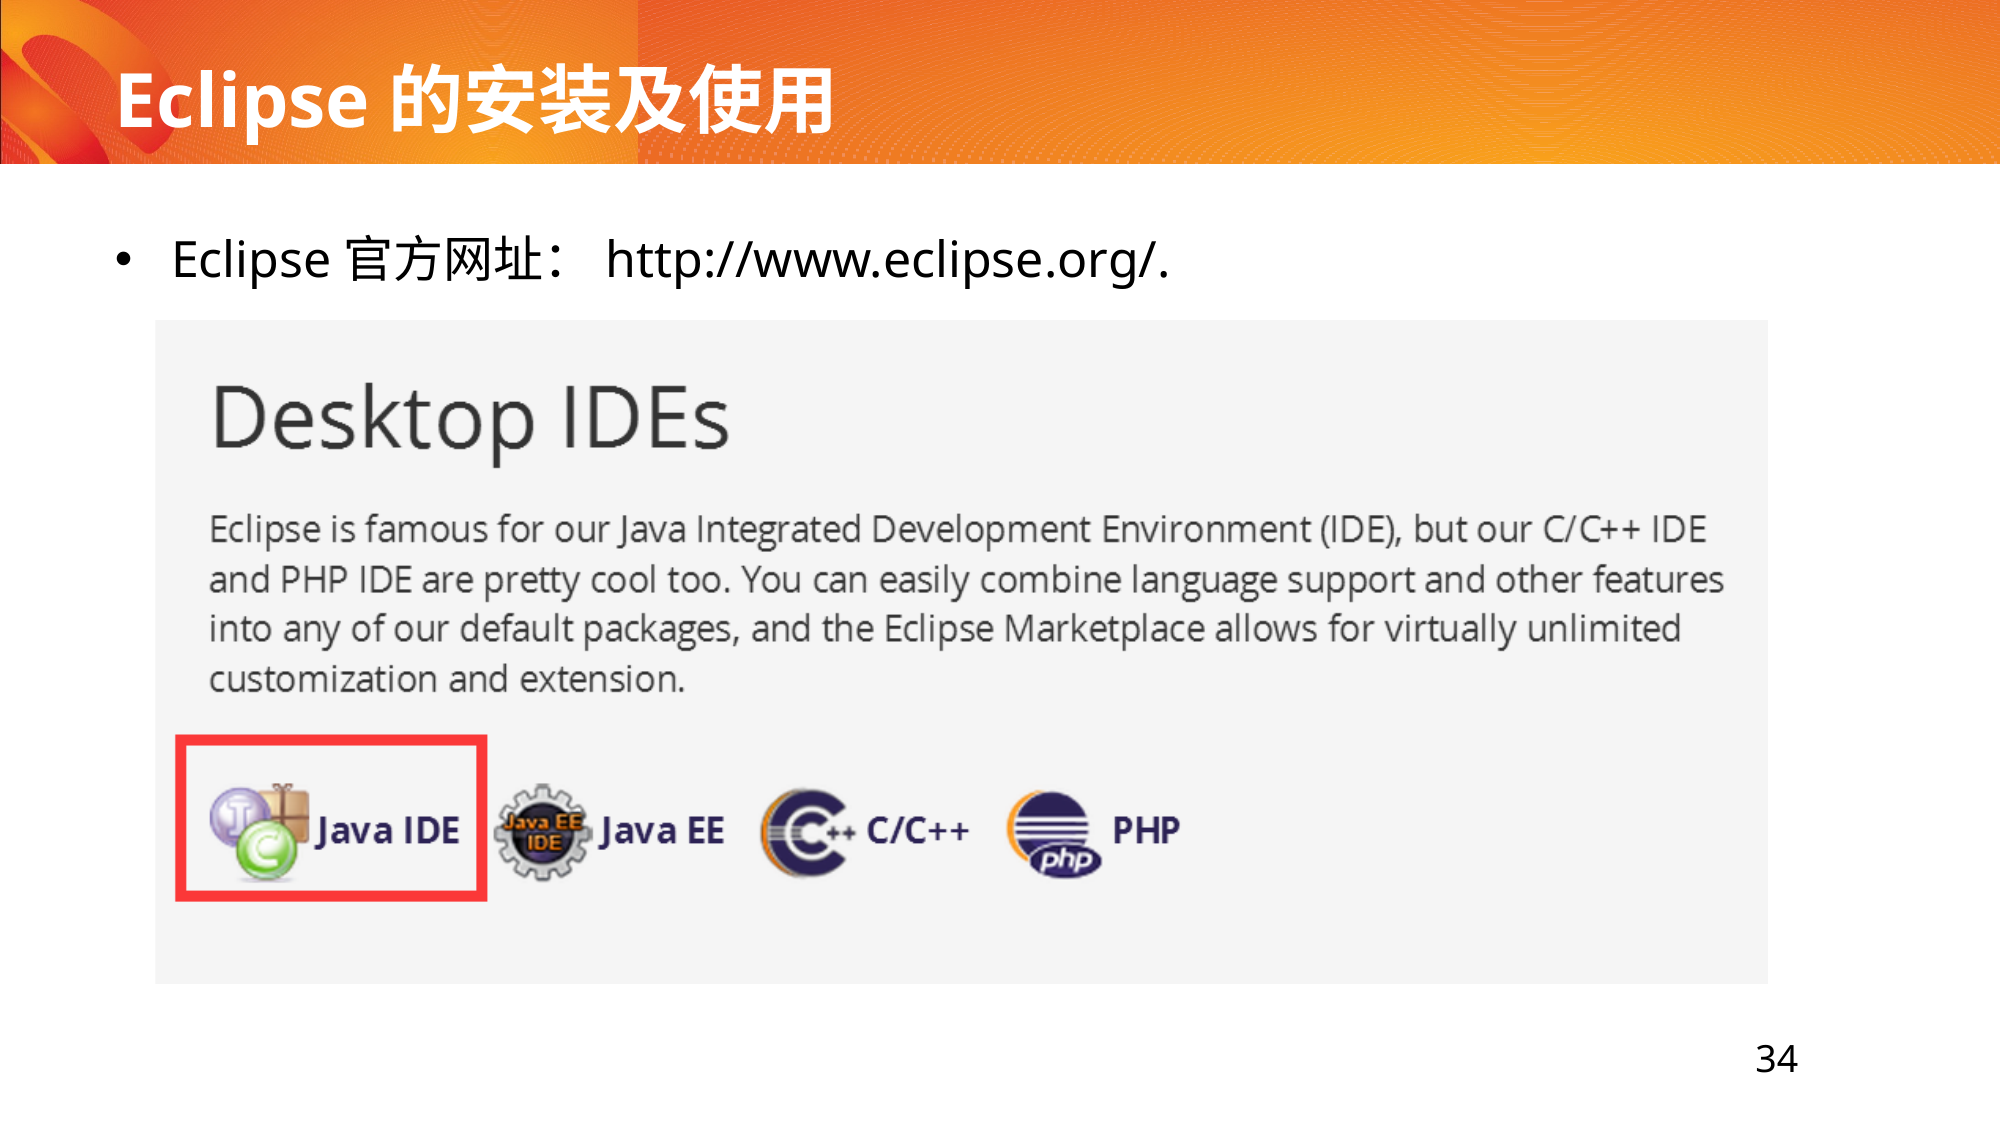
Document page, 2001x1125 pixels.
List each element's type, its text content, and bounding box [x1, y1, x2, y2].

list Eclipse官方网址：http://www.eclipse.org/. [99, 190, 1900, 1005]
title Eclipse的安装及使用 [99, 45, 1900, 167]
picture [155, 320, 1769, 984]
picture [0, 0, 2000, 164]
